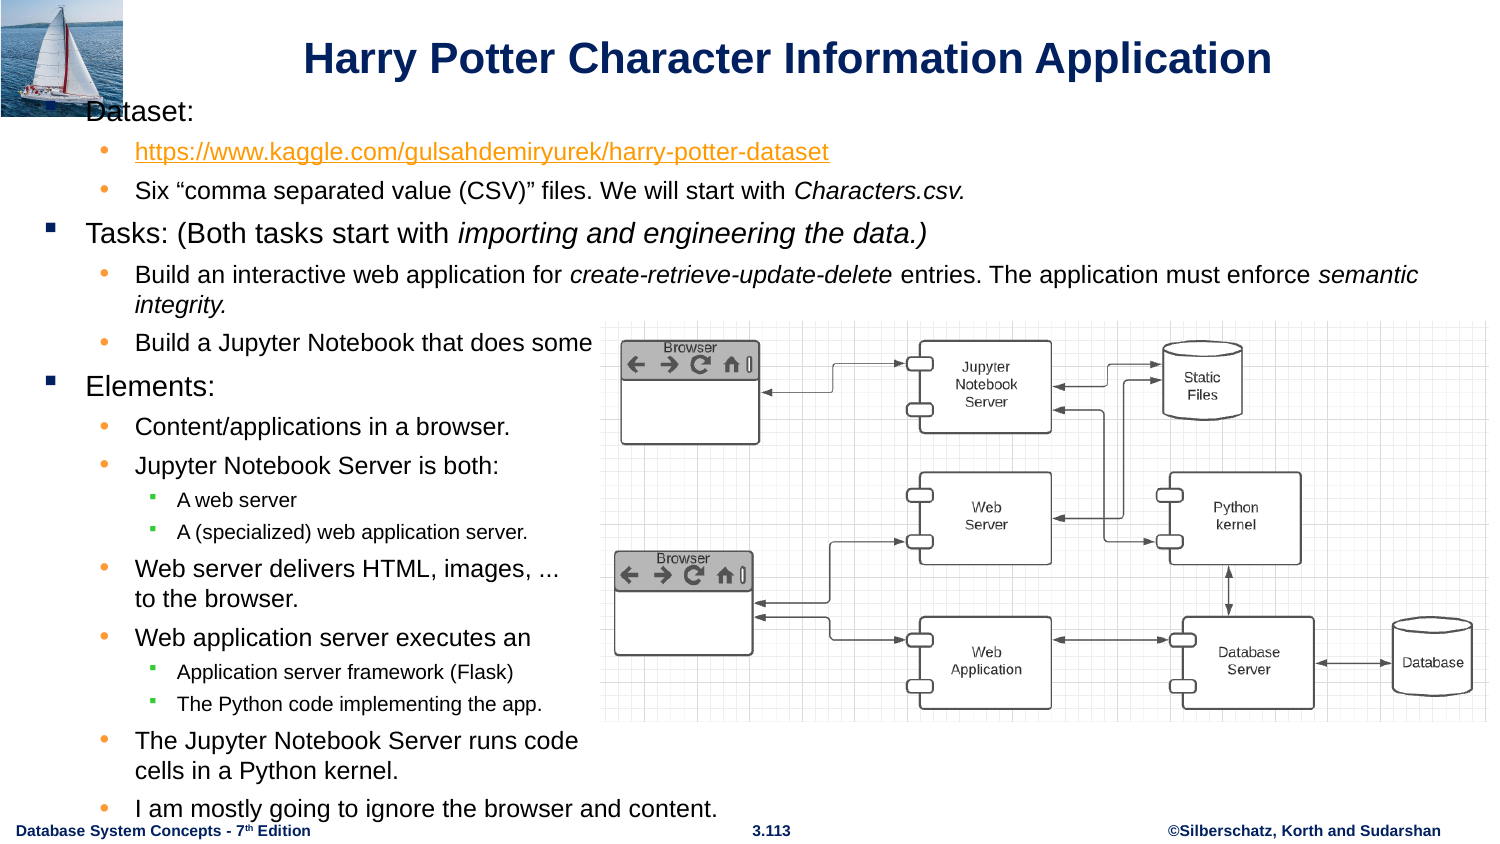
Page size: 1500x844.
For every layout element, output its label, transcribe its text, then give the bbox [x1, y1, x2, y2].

picture [0, 0, 123, 117]
list Dataset: https://www.kaggle.com/gulsahdemiryurek/harry-potter-dataset Six “comma separated value (CSV)” files. We will start with Characters.csv. Tasks: (Both tasks start with importing and engineering the data.) Build an interactive web application for create-retrieve-update-delete entries. The application must enforce semantic integrity. Build a Jupyter Notebook that does some interesting visualization and analysis. Elements: Content/applications in a browser. Jupyter Notebook Server is both: A web server A (specialized) web application server. Web server delivers HTML, images, ... to the browser. Web application server executes an Application server framework (Flask) The Python code implementing the app. The Jupyter Notebook Server runs code cells in a Python kernel. I am mostly going to ignore the browser and content. [28, 84, 1475, 785]
title Harry Potter Character Information Application [125, 14, 1452, 90]
picture [599, 321, 1490, 723]
